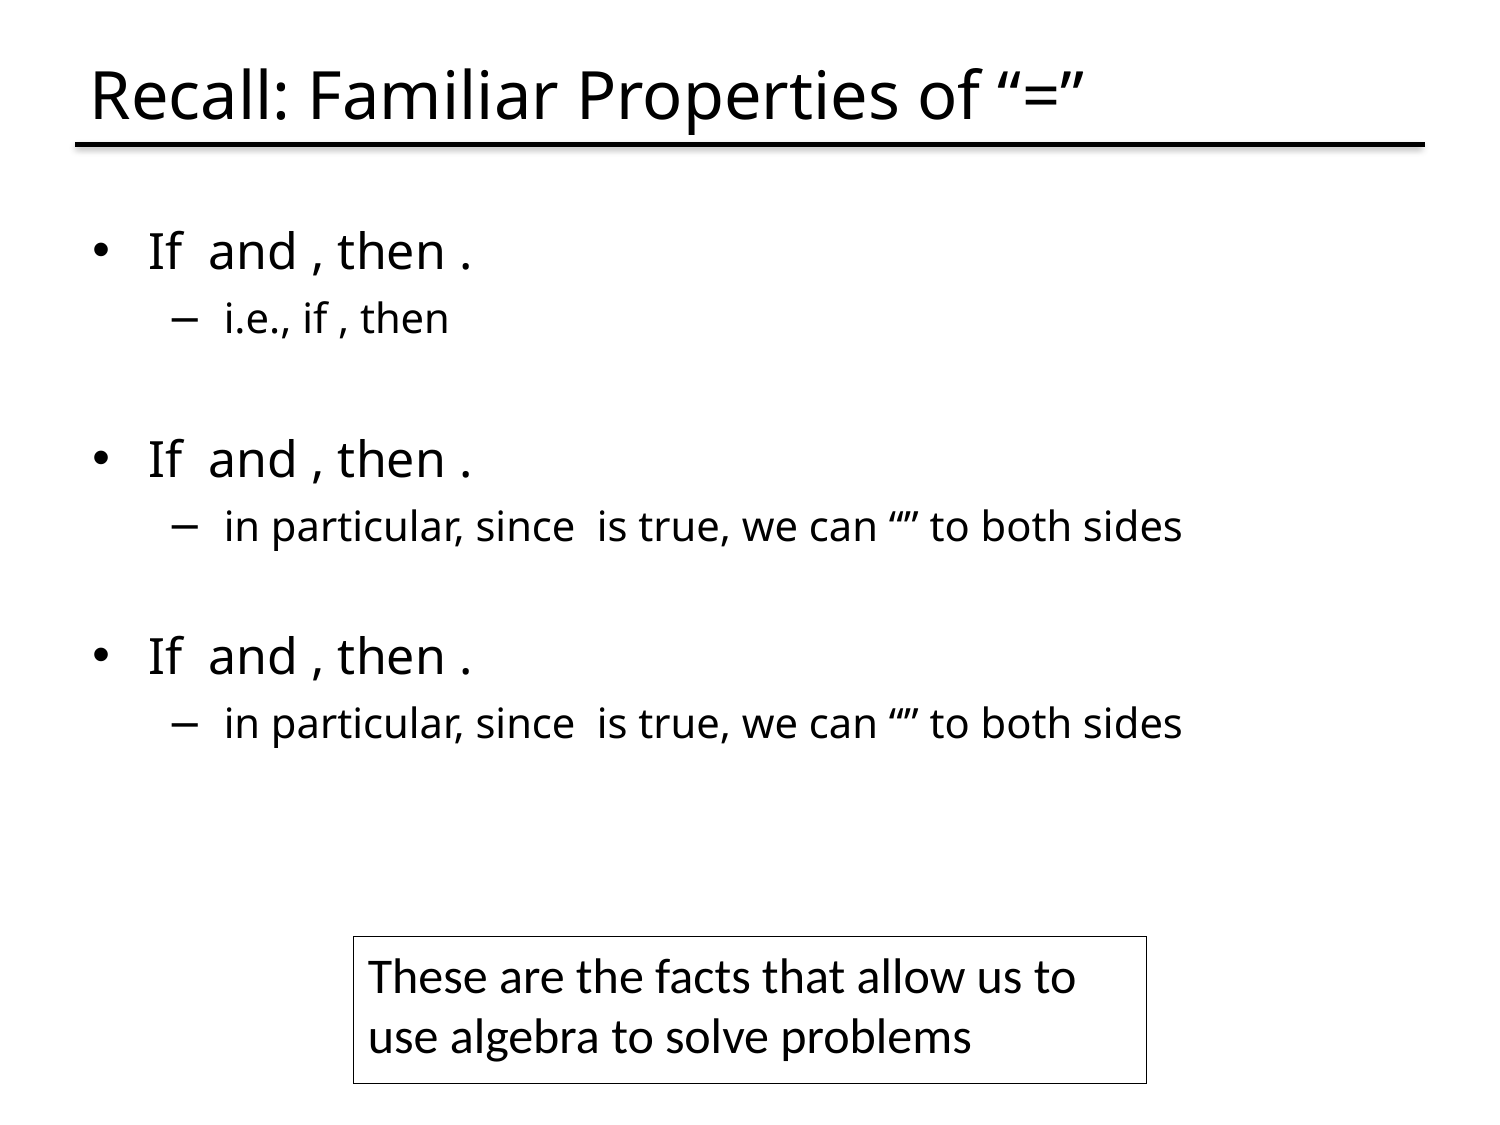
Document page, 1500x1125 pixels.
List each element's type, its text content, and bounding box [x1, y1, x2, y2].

title Recall: Familiar Properties of “=” [75, 45, 1425, 145]
text_box These are the facts that allow us to use algebra to solve problems [353, 936, 1147, 1084]
